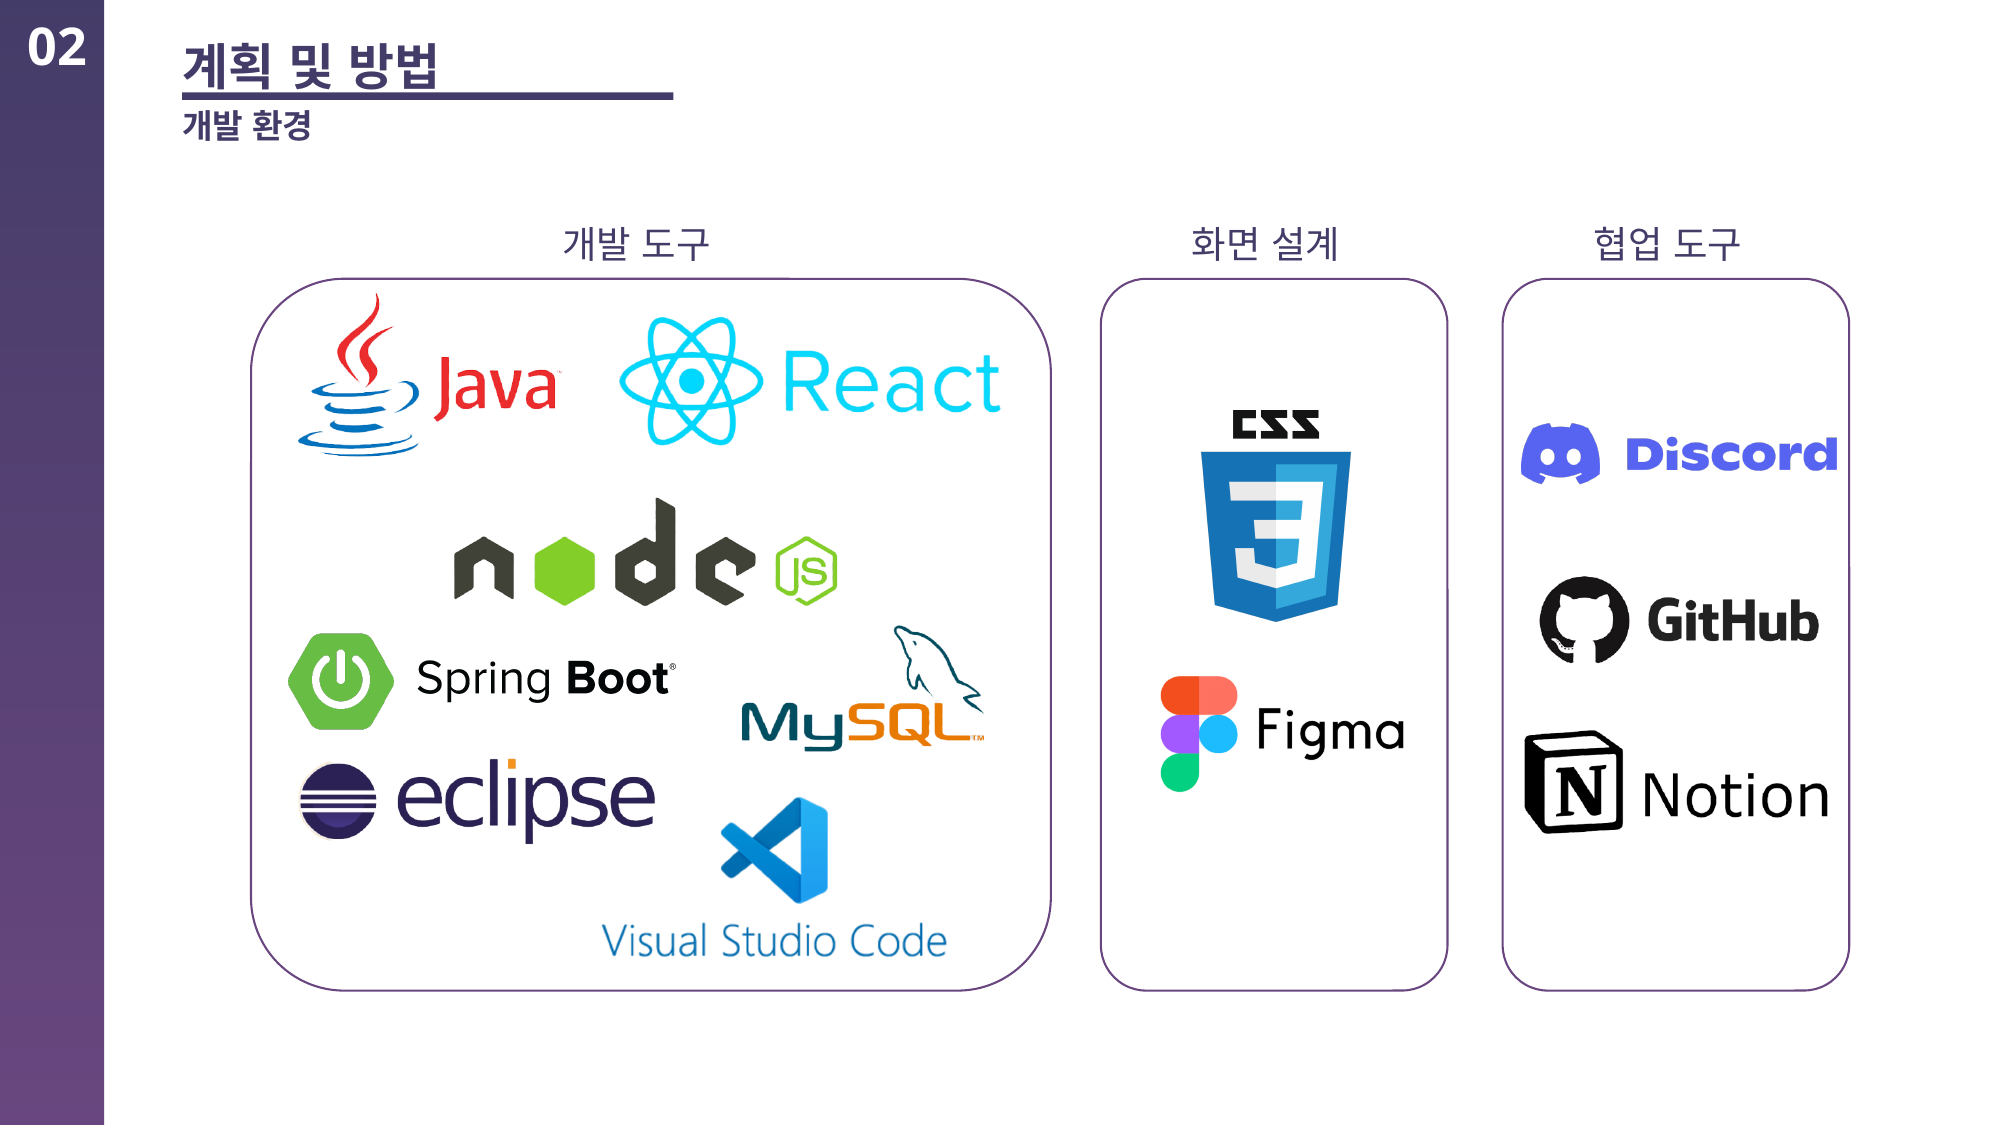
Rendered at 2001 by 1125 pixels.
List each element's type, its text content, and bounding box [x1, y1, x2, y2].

picture [203, 283, 1010, 966]
text_box 02 [13, 6, 103, 84]
text_box [1501, 277, 1851, 992]
text_box 화면 설계 [1177, 214, 1388, 274]
text_box [322, 277, 1005, 290]
text_box 개발 환경 [167, 98, 321, 153]
text_box [322, 91, 674, 101]
text_box [322, 293, 1052, 992]
picture [1521, 410, 1837, 497]
picture [287, 630, 677, 734]
text_box [0, 0, 105, 1125]
text_box 개발 환경 [322, 98, 329, 153]
picture [1526, 560, 1832, 684]
text_box [249, 483, 321, 989]
text_box [181, 91, 321, 98]
picture [1201, 410, 1351, 622]
text_box 계획 및 방법 [168, 28, 321, 98]
text_box [1099, 277, 1449, 992]
text_box 계획 및 방법 [322, 28, 456, 91]
picture [1520, 724, 1832, 838]
text_box 개발 도구 [547, 214, 775, 274]
picture [1136, 660, 1428, 807]
text_box 협업 도구 [1578, 214, 1789, 274]
